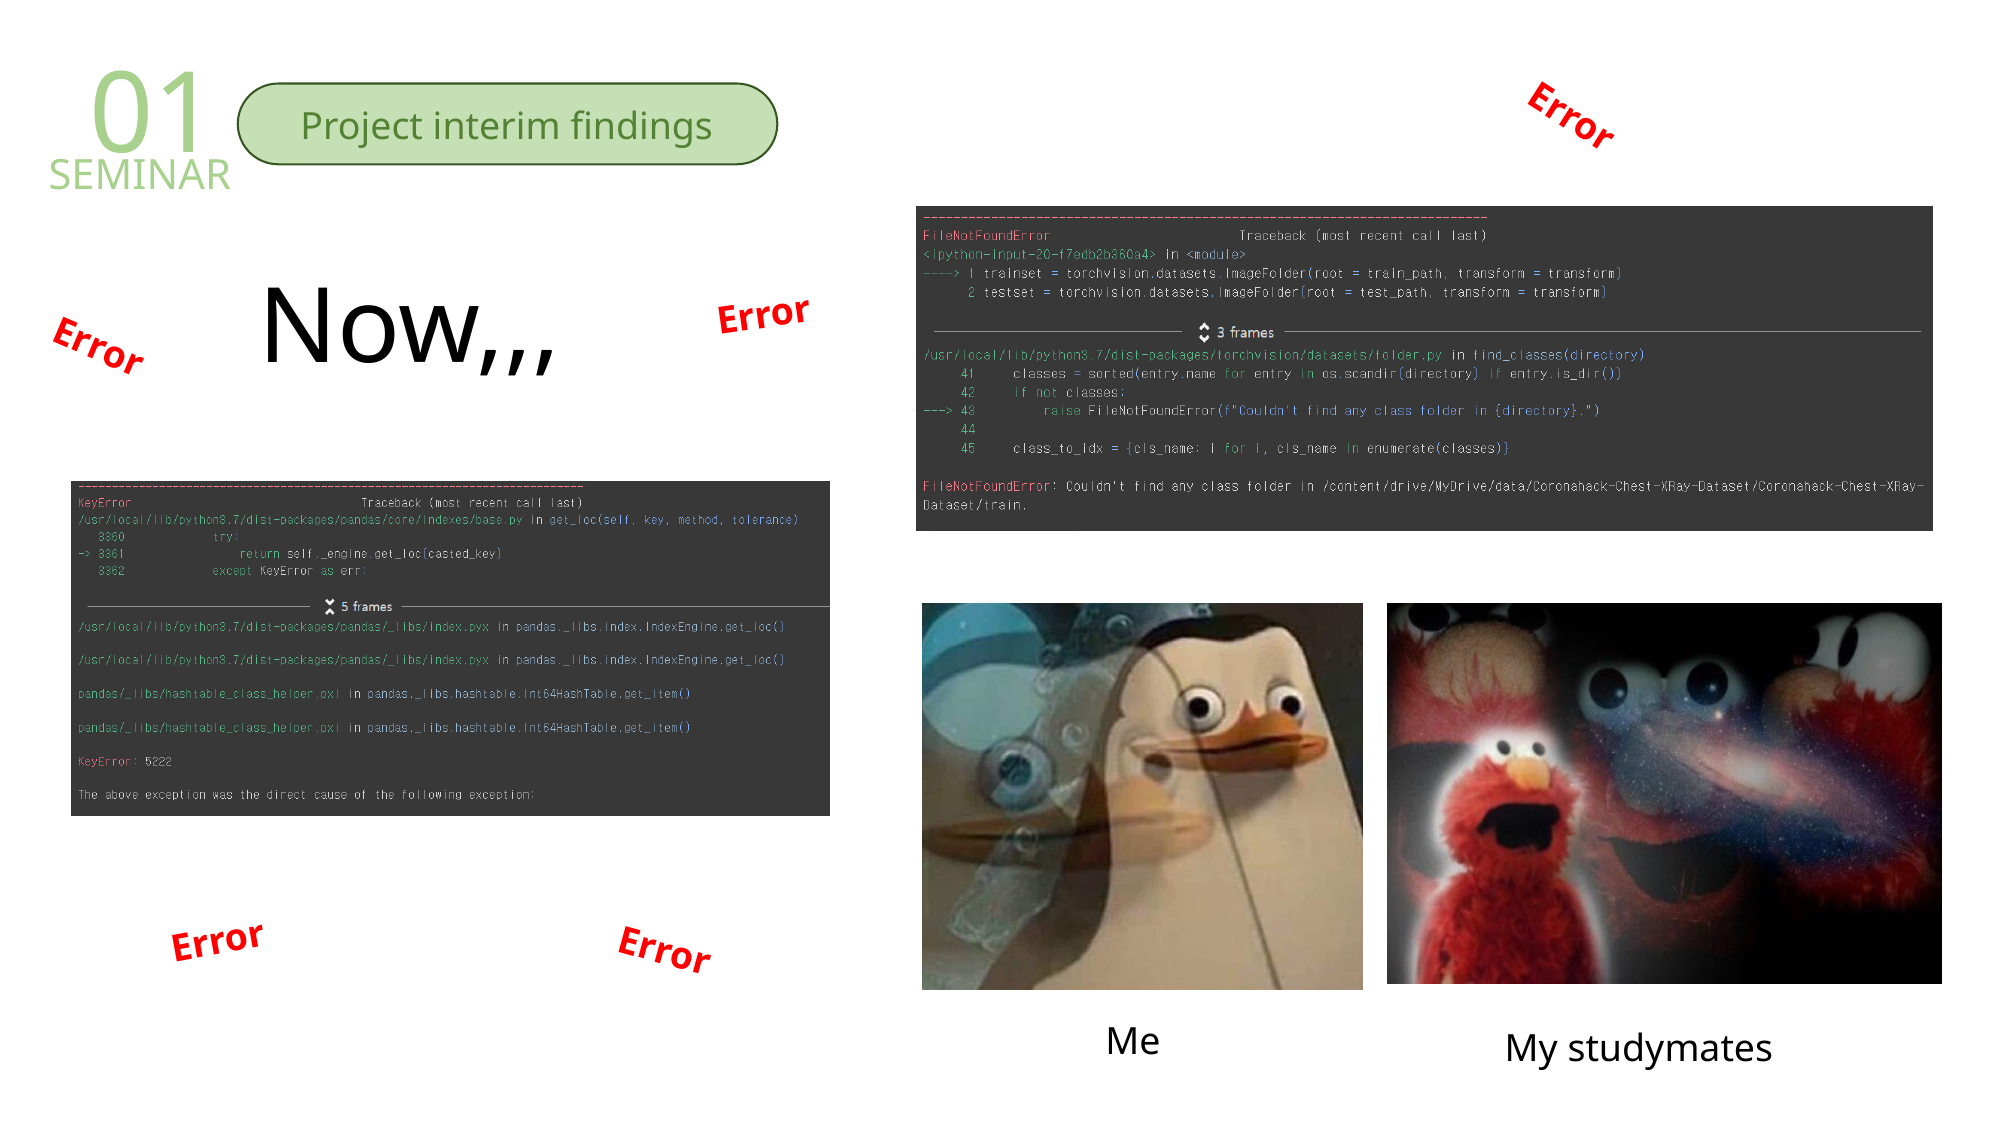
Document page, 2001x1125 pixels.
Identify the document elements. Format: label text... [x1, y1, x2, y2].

text_box Error [697, 274, 829, 352]
text_box SEMINAR [17, 141, 262, 206]
text_box Error [30, 293, 168, 398]
picture [1387, 603, 1943, 984]
text_box Now,,, [243, 250, 652, 391]
picture [71, 481, 830, 816]
text_box Me [1090, 1009, 1176, 1070]
text_box Error [597, 903, 733, 995]
text_box 01 [63, 32, 244, 141]
text_box [730, 359, 1270, 766]
text_box Error [151, 898, 284, 980]
text_box Error [1504, 57, 1642, 175]
text_box Project interim findings [285, 94, 731, 155]
picture [922, 603, 1363, 990]
text_box [236, 82, 779, 166]
picture [916, 206, 1933, 531]
text_box My studymates [1489, 1016, 1789, 1077]
